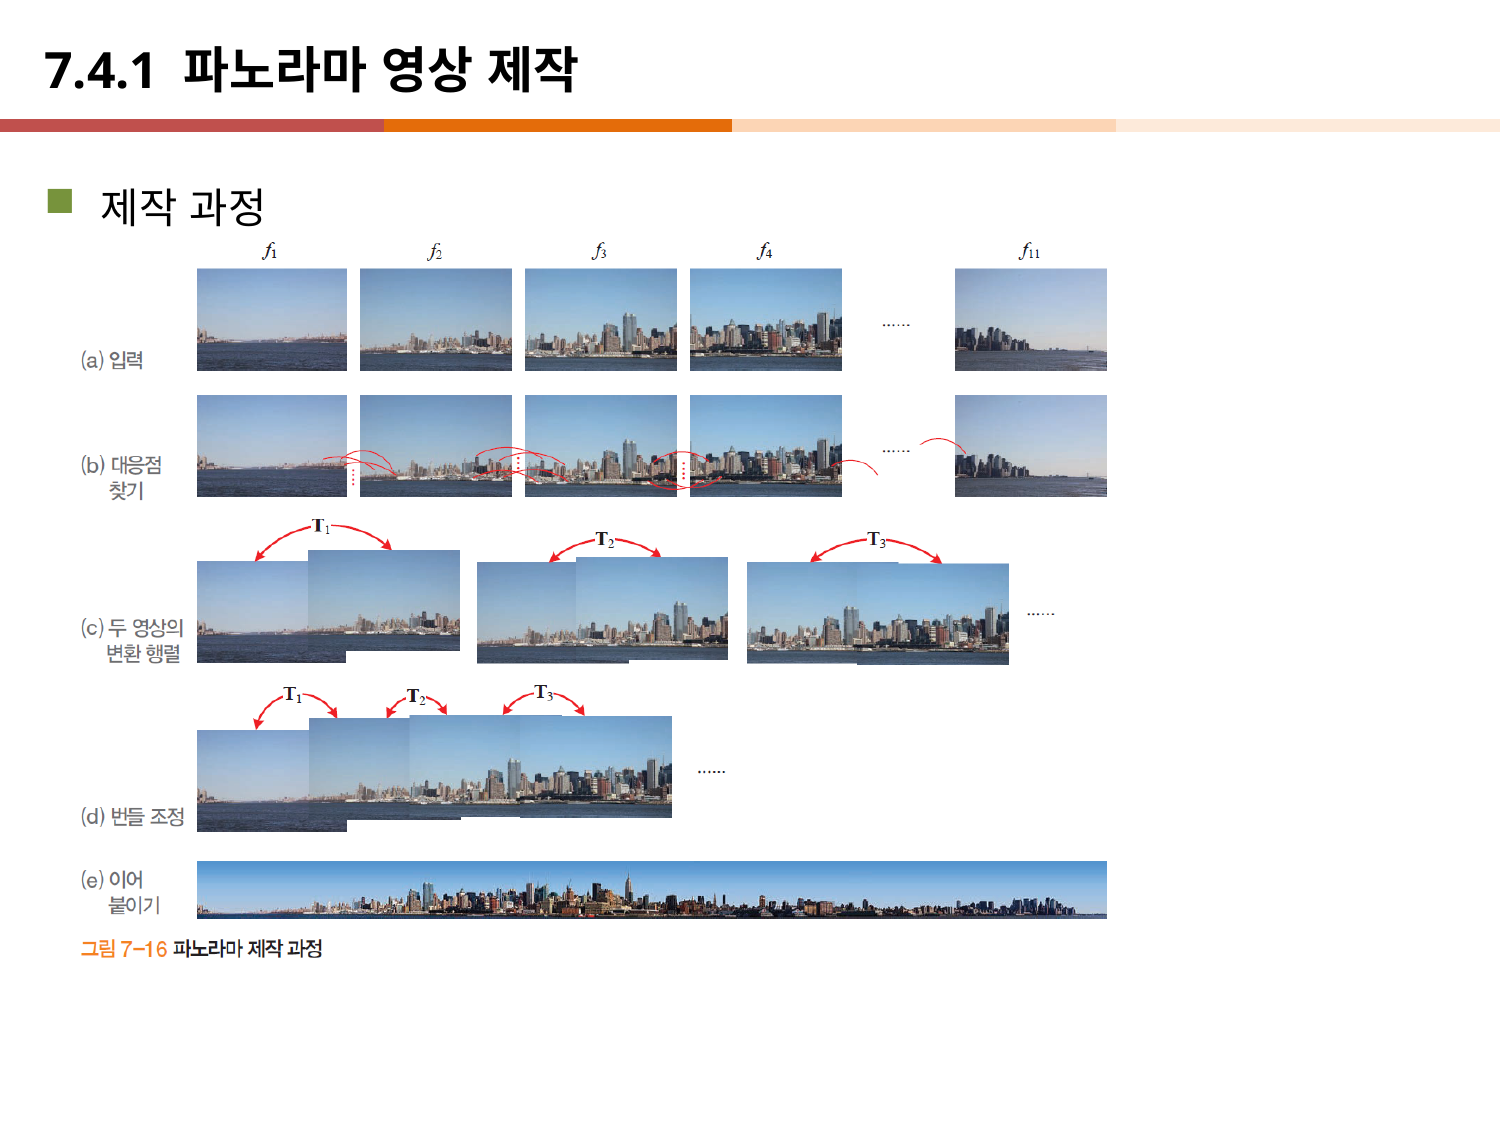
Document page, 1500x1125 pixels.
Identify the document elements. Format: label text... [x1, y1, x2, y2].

list 제작 과정 [29, 148, 1471, 1083]
picture [64, 231, 1118, 965]
title 7.4.1 파노라마 영상 제작 [29, 23, 1270, 114]
